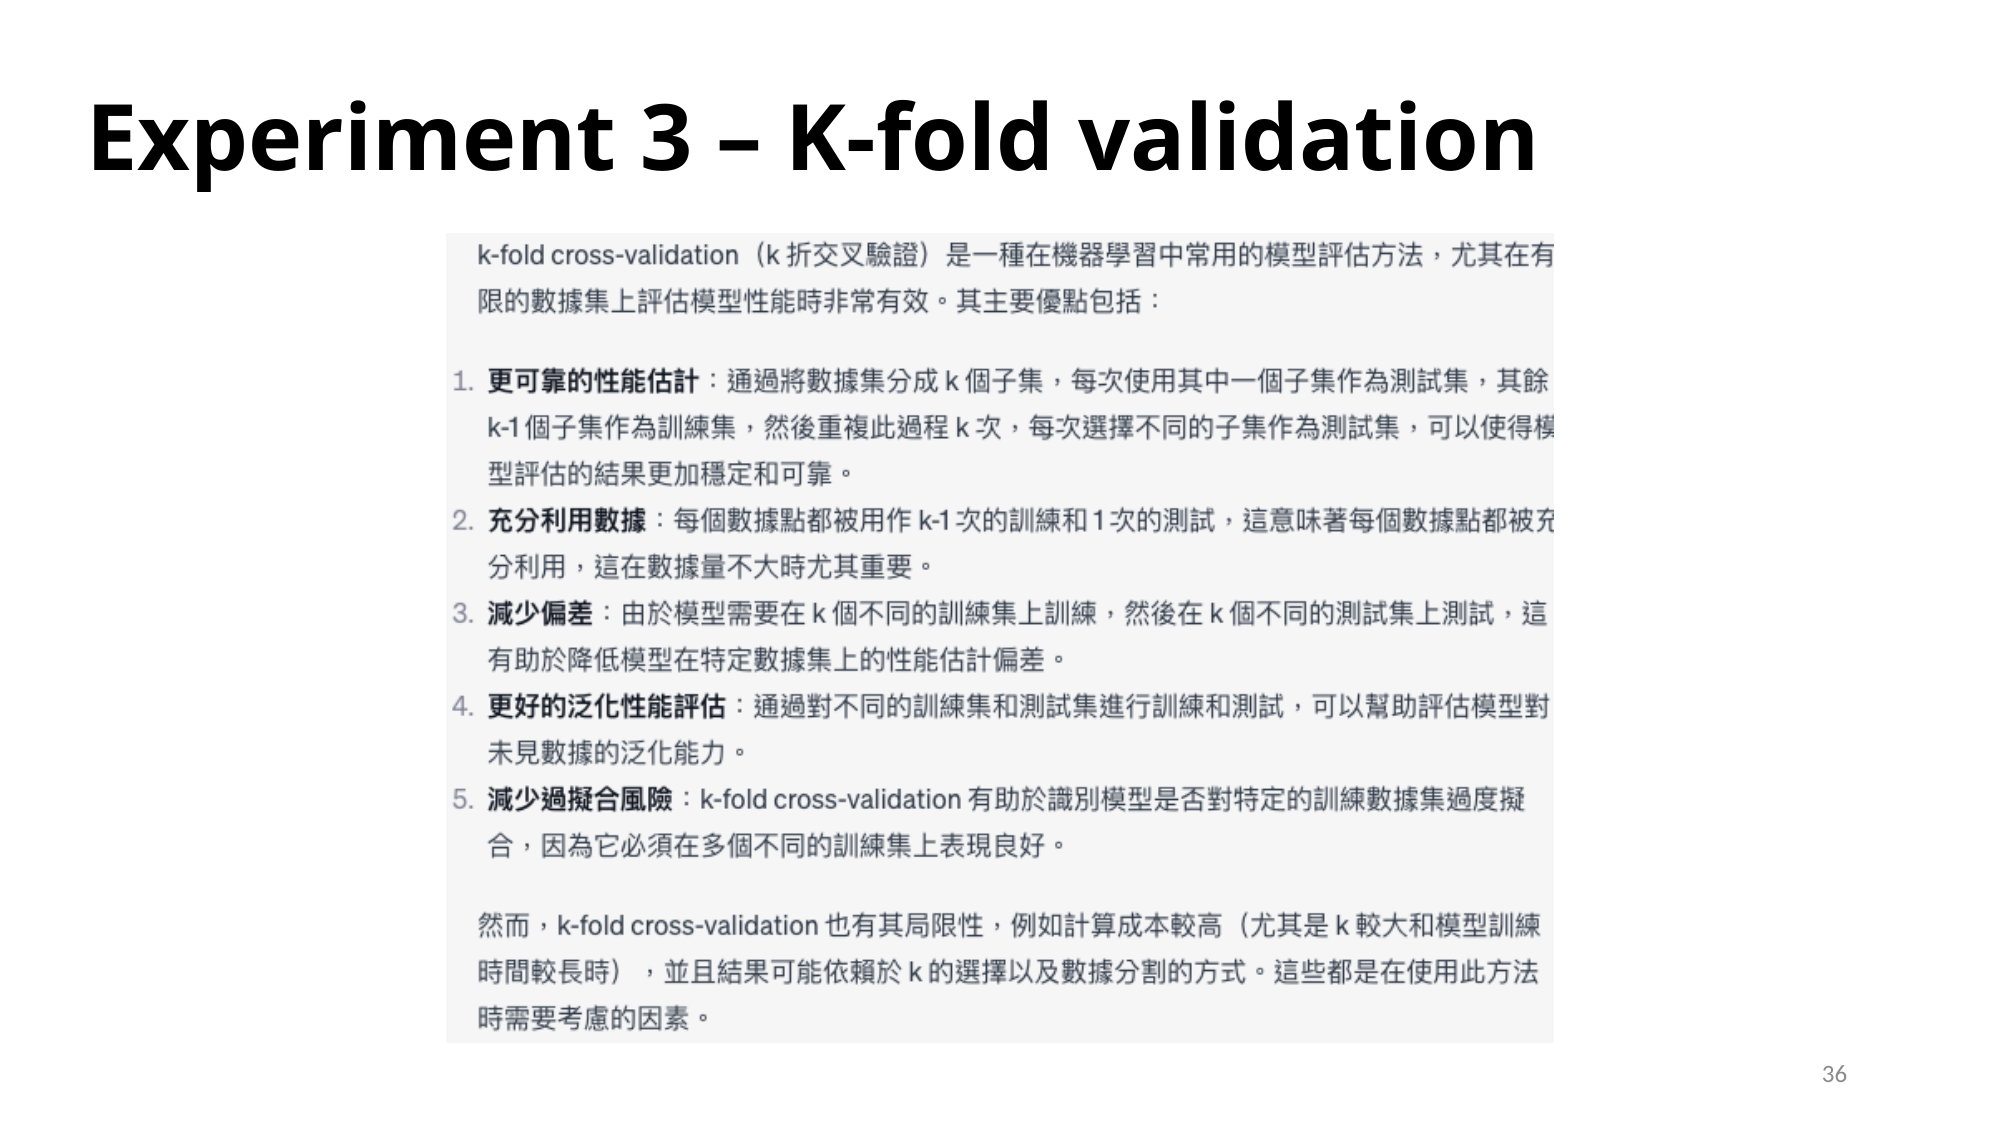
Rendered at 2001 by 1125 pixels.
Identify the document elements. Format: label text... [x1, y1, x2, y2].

title Experiment 3 – K-fold validation [71, 32, 1796, 250]
picture [446, 233, 1554, 1043]
slide_number 36 [1412, 1042, 1863, 1103]
